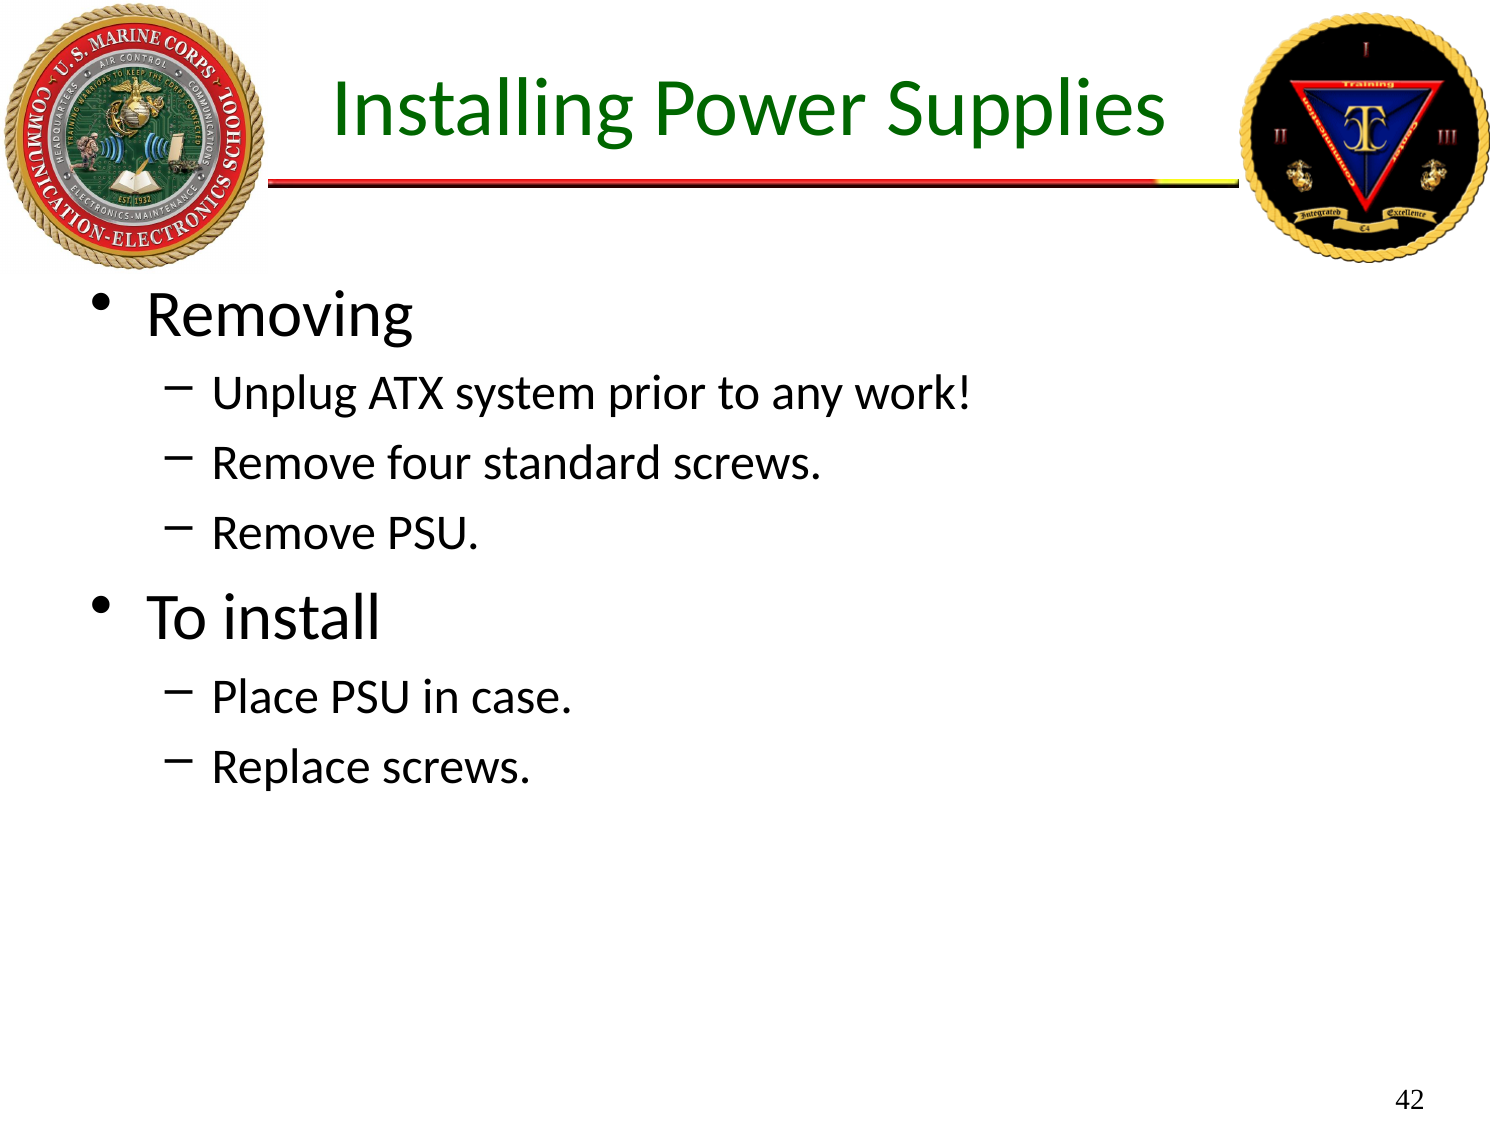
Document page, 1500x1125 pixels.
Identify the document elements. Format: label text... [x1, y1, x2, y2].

title Installing Power Supplies [75, 45, 1425, 233]
list Removing Unplug ATX system prior to any work! Remove four standard screws. Remove PSU. To install Place PSU in case. Replace screws. [75, 262, 1425, 1005]
picture [0, 0, 268, 274]
picture [1239, 12, 1490, 263]
